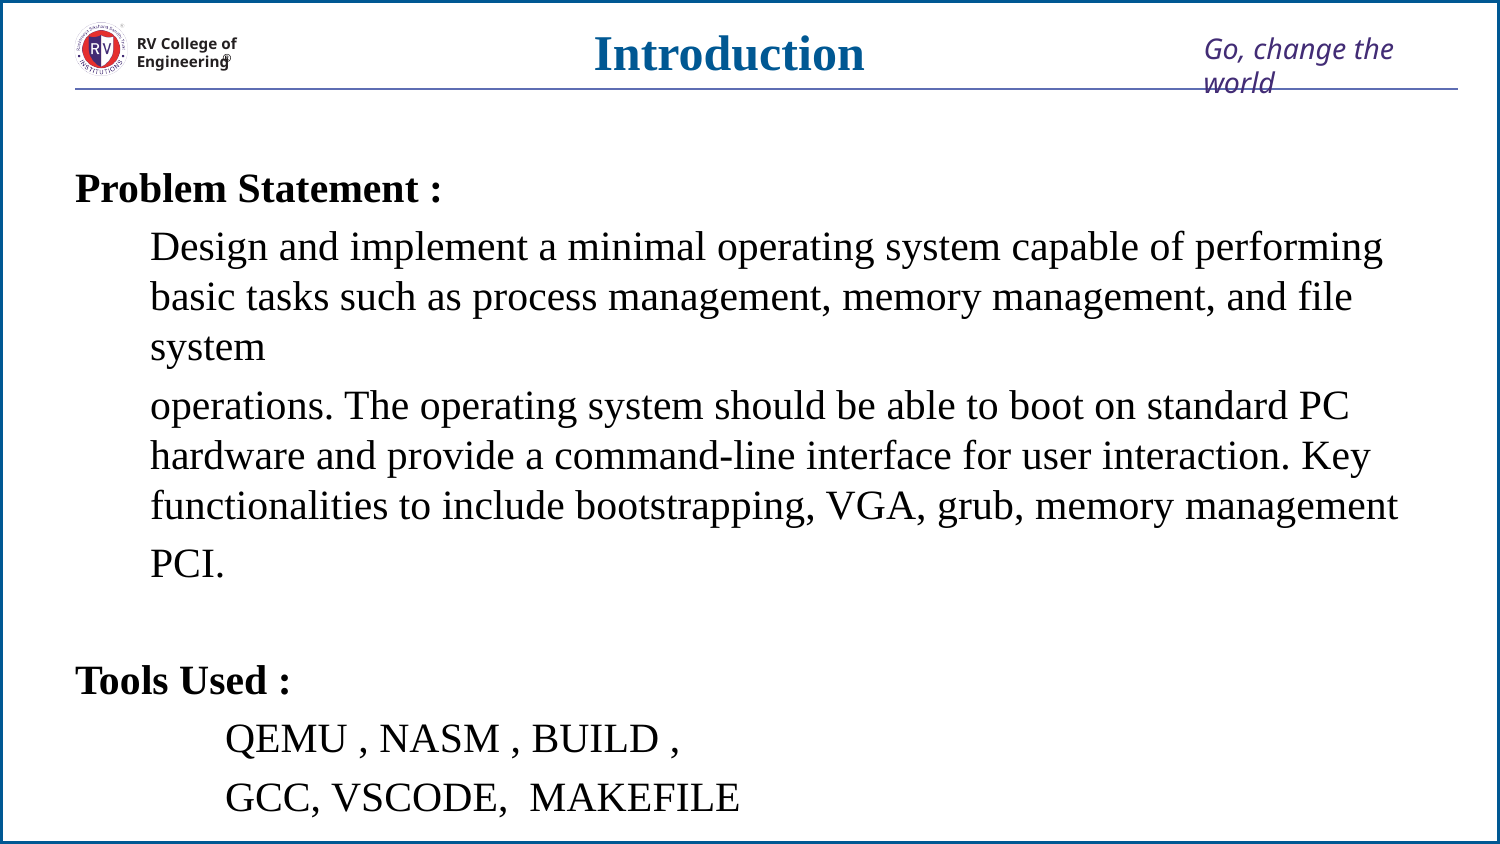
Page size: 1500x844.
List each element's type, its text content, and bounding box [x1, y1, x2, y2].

title Introduction [255, 20, 1203, 82]
list Problem Statement : Design and implement a minimal operating system capable of performing basic tasks such as process management, memory management, and file system operations. The operating system should be able to boot on standard PC hardware and provide a command-line interface for user interaction. Key functionalities to include bootstrapping, VGA, grub, memory management PCI. Tools Used : QEMU , NASM , BUILD , GCC, VSCODE, MAKEFILE [75, 102, 1457, 794]
picture [74, 22, 128, 76]
